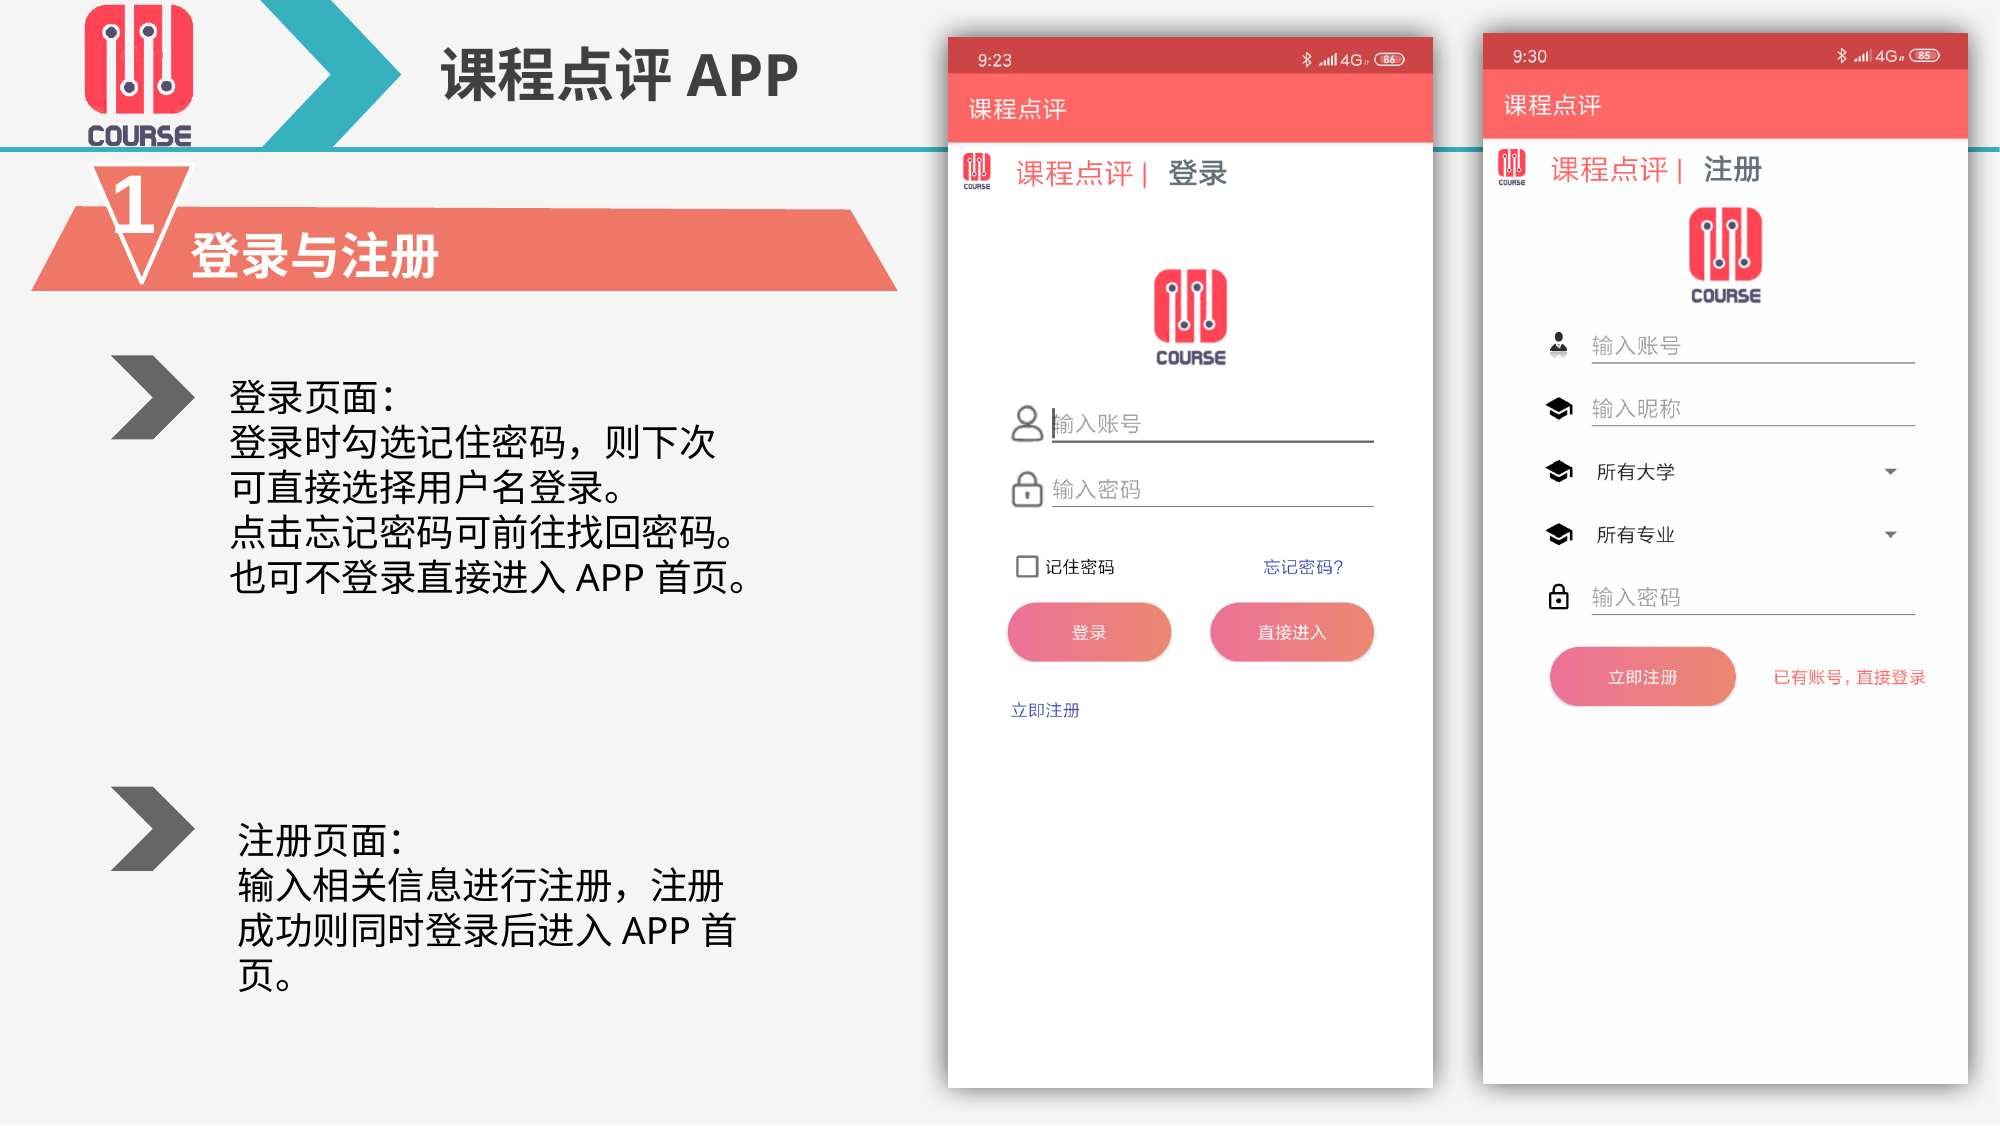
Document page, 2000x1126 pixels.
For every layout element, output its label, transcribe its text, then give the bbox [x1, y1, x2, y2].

text_box 注册页面： 输入相关信息进行注册，注册成功则同时登录后进入APP首页。 [223, 809, 776, 1005]
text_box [90, 143, 194, 283]
picture [948, 37, 1434, 1088]
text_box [30, 205, 898, 294]
text_box [110, 355, 195, 440]
picture [1483, 33, 1969, 1084]
text_box [110, 786, 195, 871]
picture [83, 1, 194, 148]
text_box 登录页面： 登录时勾选记住密码，则下次可直接选择用户名登录。 点击忘记密码可前往找回密码。 也可不登录直接进入APP首页。 [214, 366, 767, 607]
